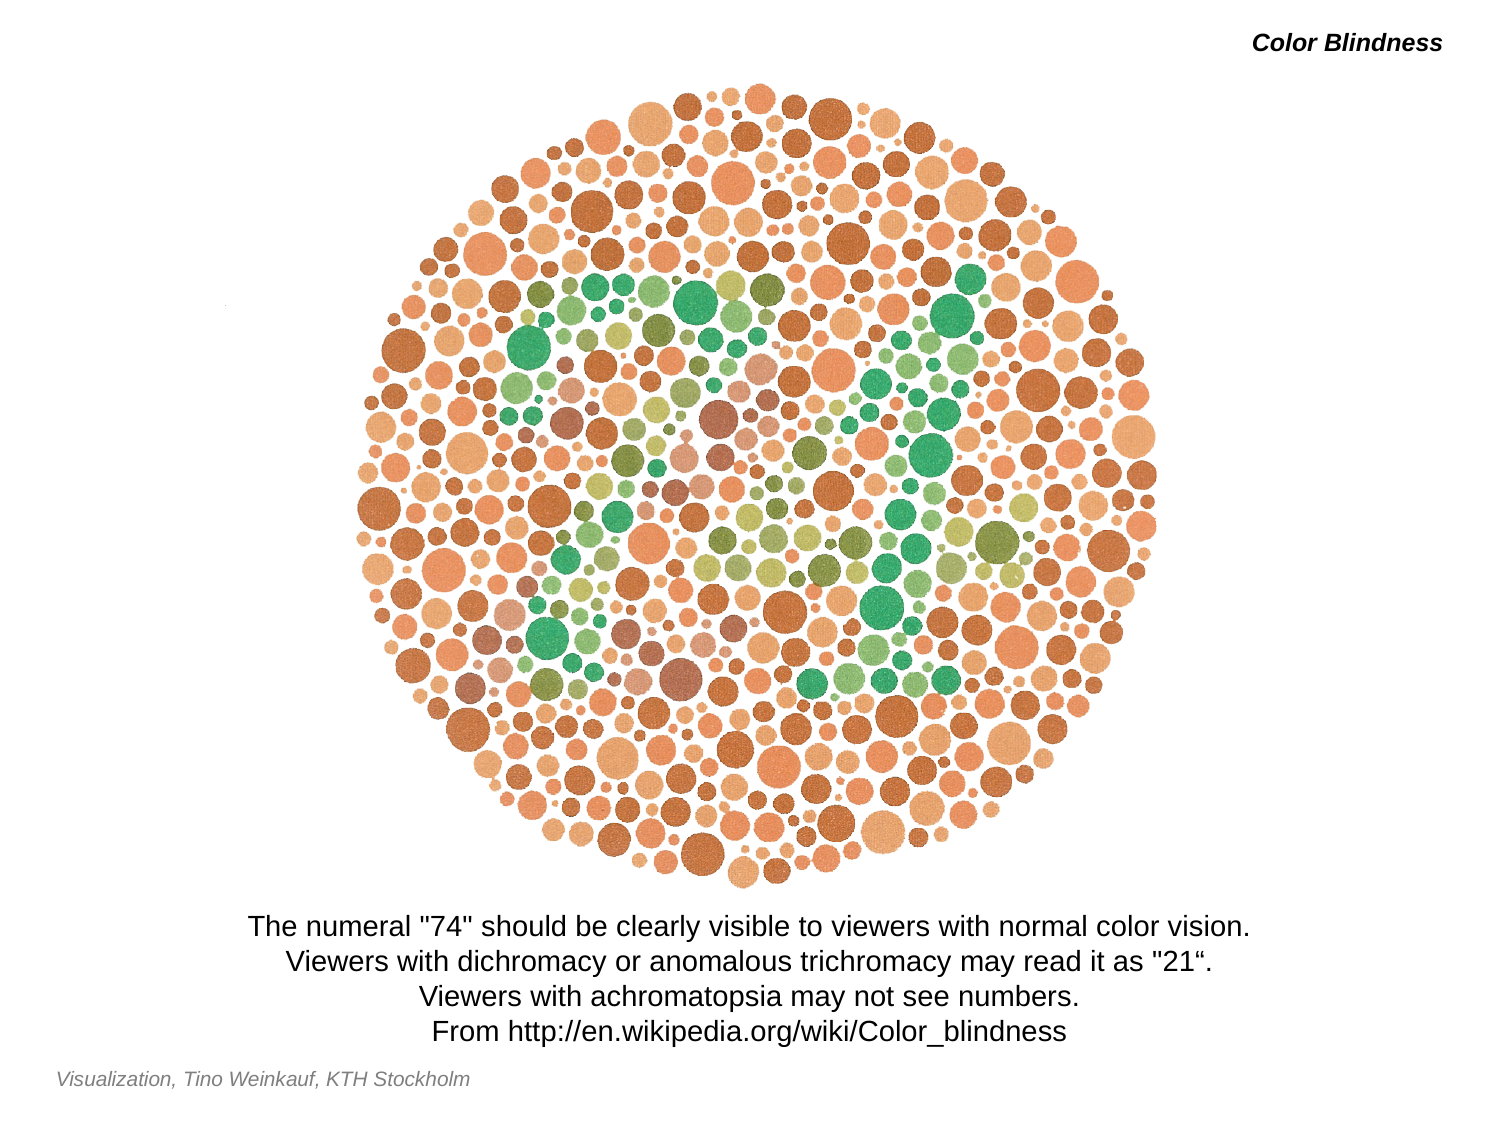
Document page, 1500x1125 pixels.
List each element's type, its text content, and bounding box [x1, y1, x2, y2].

text_box The numeral "74" should be clearly visible to viewers with normal color vision. Viewers with dichromacy or anomalous trichromacy may read it as "21“. Viewers with achromatopsia may not see numbers. From http://en.wikipedia.org/wiki/Color_blindness [108, 899, 1392, 1055]
picture [222, 0, 1278, 1018]
title Color Blindness [1283, 18, 1460, 67]
